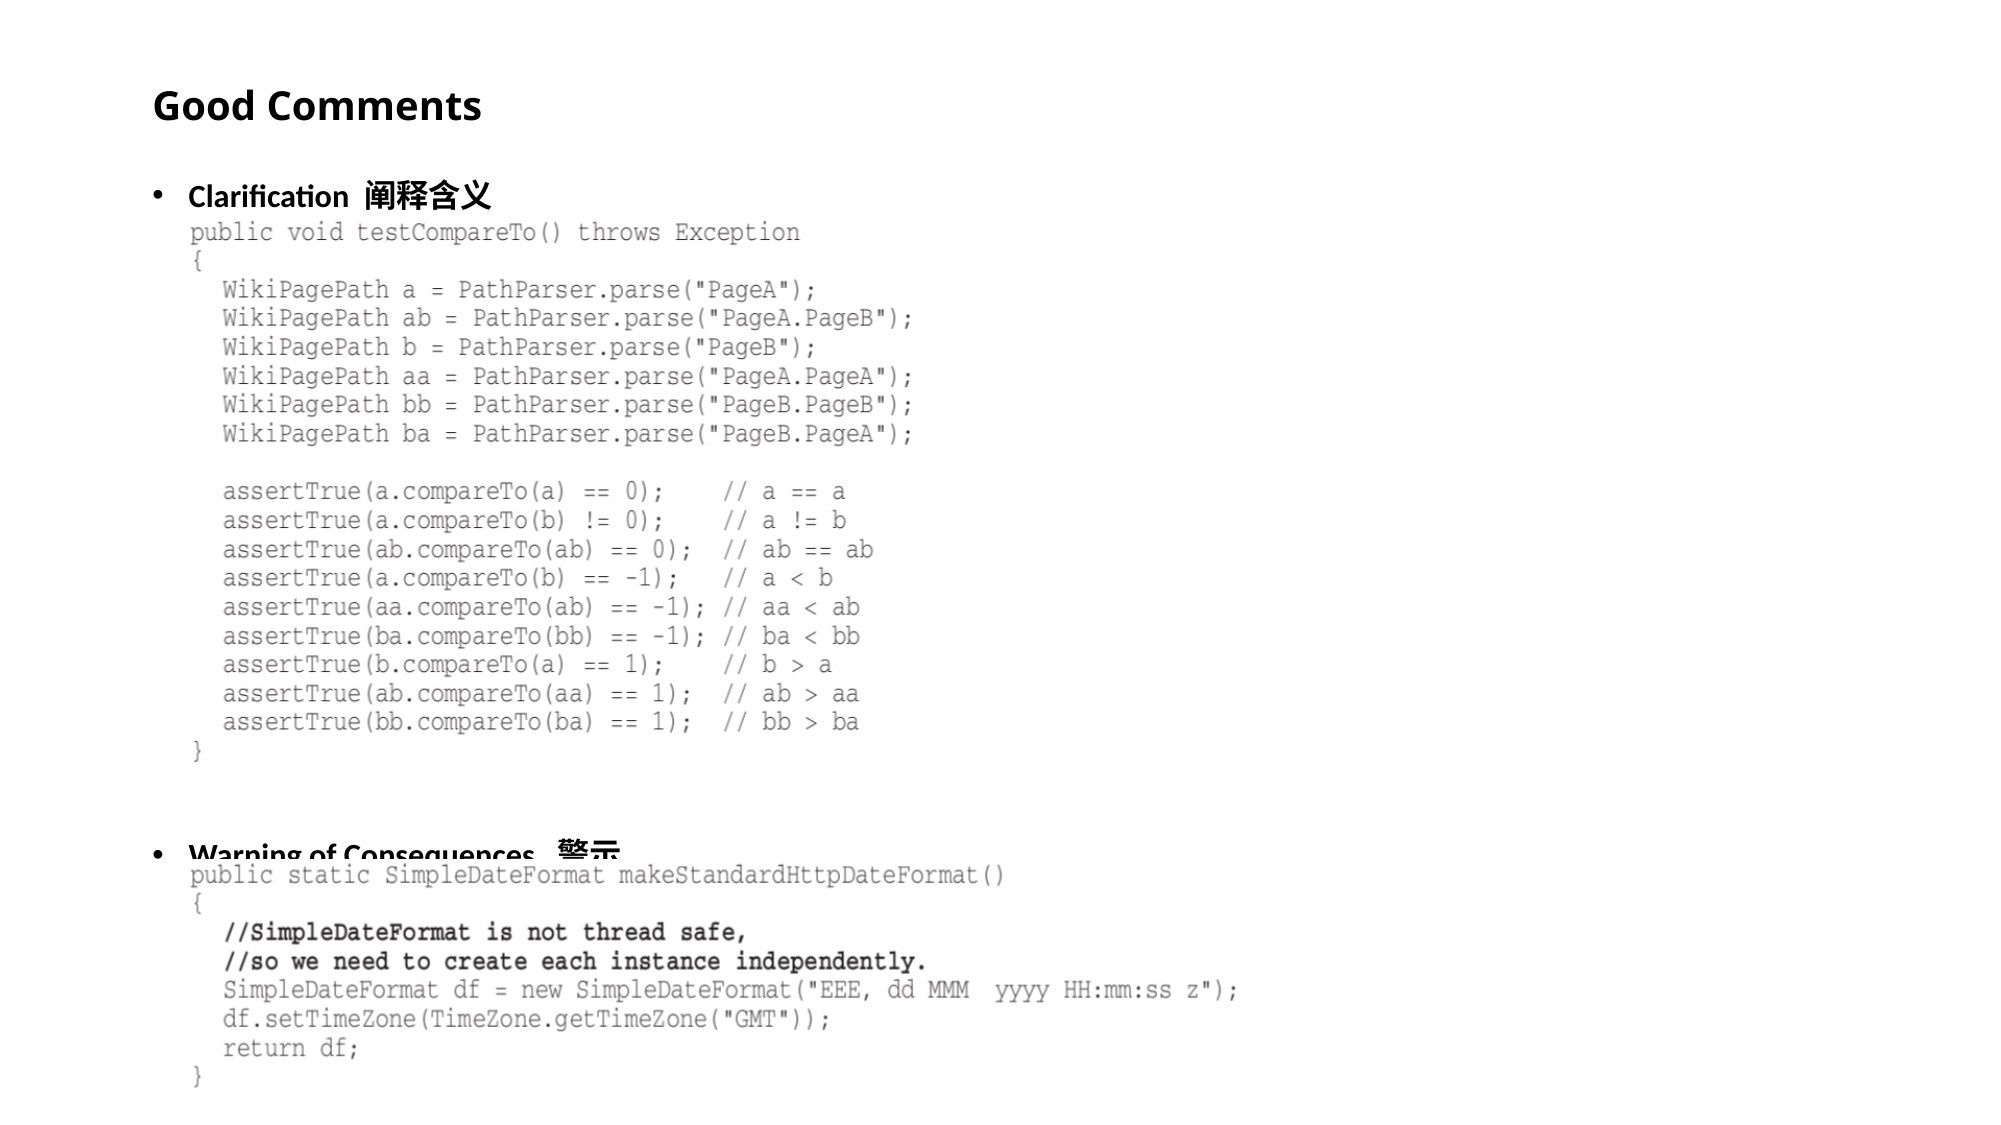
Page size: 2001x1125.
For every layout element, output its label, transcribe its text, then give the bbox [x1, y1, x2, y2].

picture [188, 859, 1277, 1099]
text_box Good Comments [137, 59, 521, 156]
picture [188, 215, 985, 766]
list Clarification 阐释含义 Warning of Consequences 警示 [137, 171, 1863, 886]
